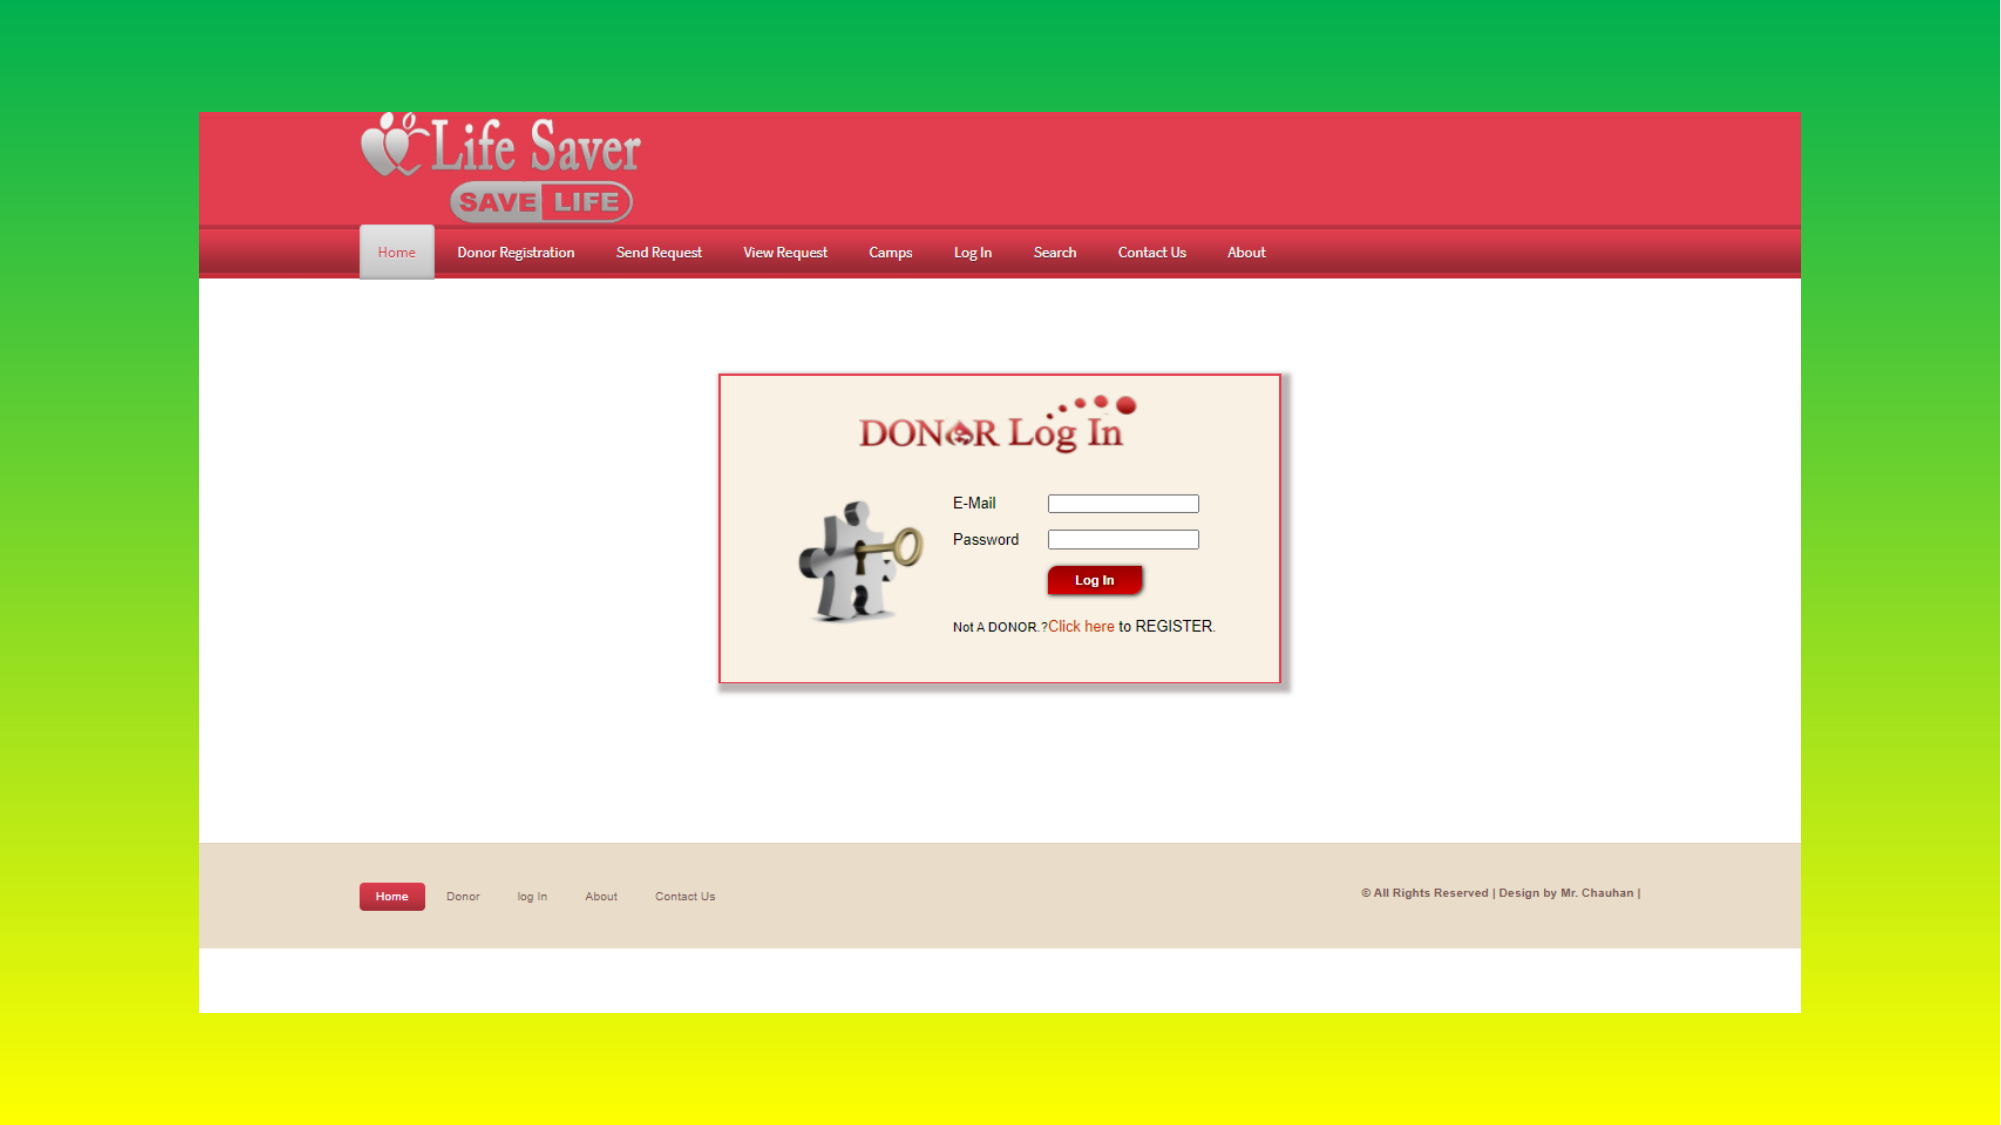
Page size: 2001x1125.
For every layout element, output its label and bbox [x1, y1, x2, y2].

picture [199, 112, 1801, 1013]
